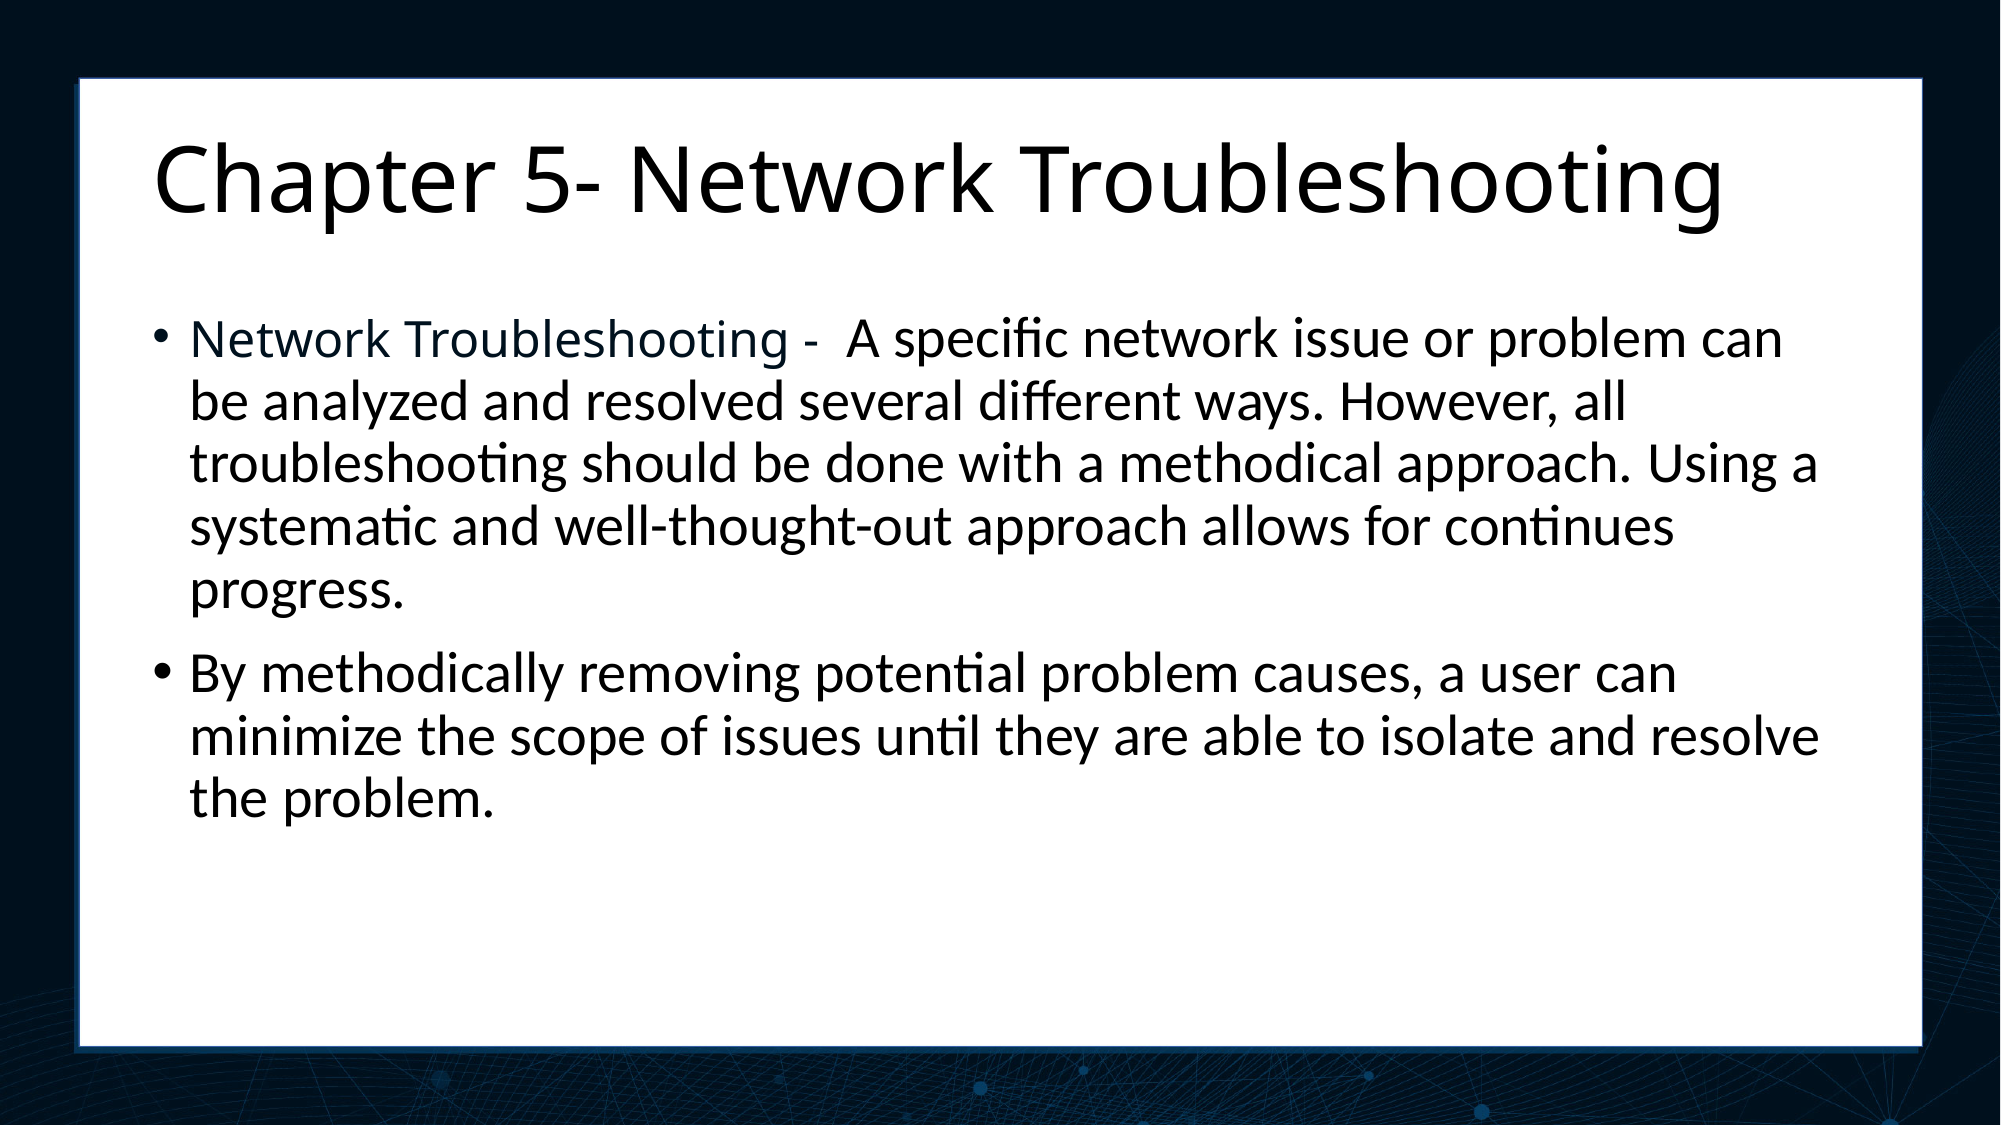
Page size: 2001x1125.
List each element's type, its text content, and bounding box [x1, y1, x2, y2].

title Chapter 5- Network Troubleshooting [137, 89, 1863, 278]
picture [0, 0, 2001, 1125]
list Network Troubleshooting - A specific network issue or problem can be analyzed and resolved several different ways. However, all troubleshooting should be done with a methodical approach. Using a systematic and well-thought-out approach allows for continues progress. By methodically removing potential problem causes, a user can minimize the scope of issues until they are able to isolate and resolve the problem. [137, 299, 1863, 1014]
